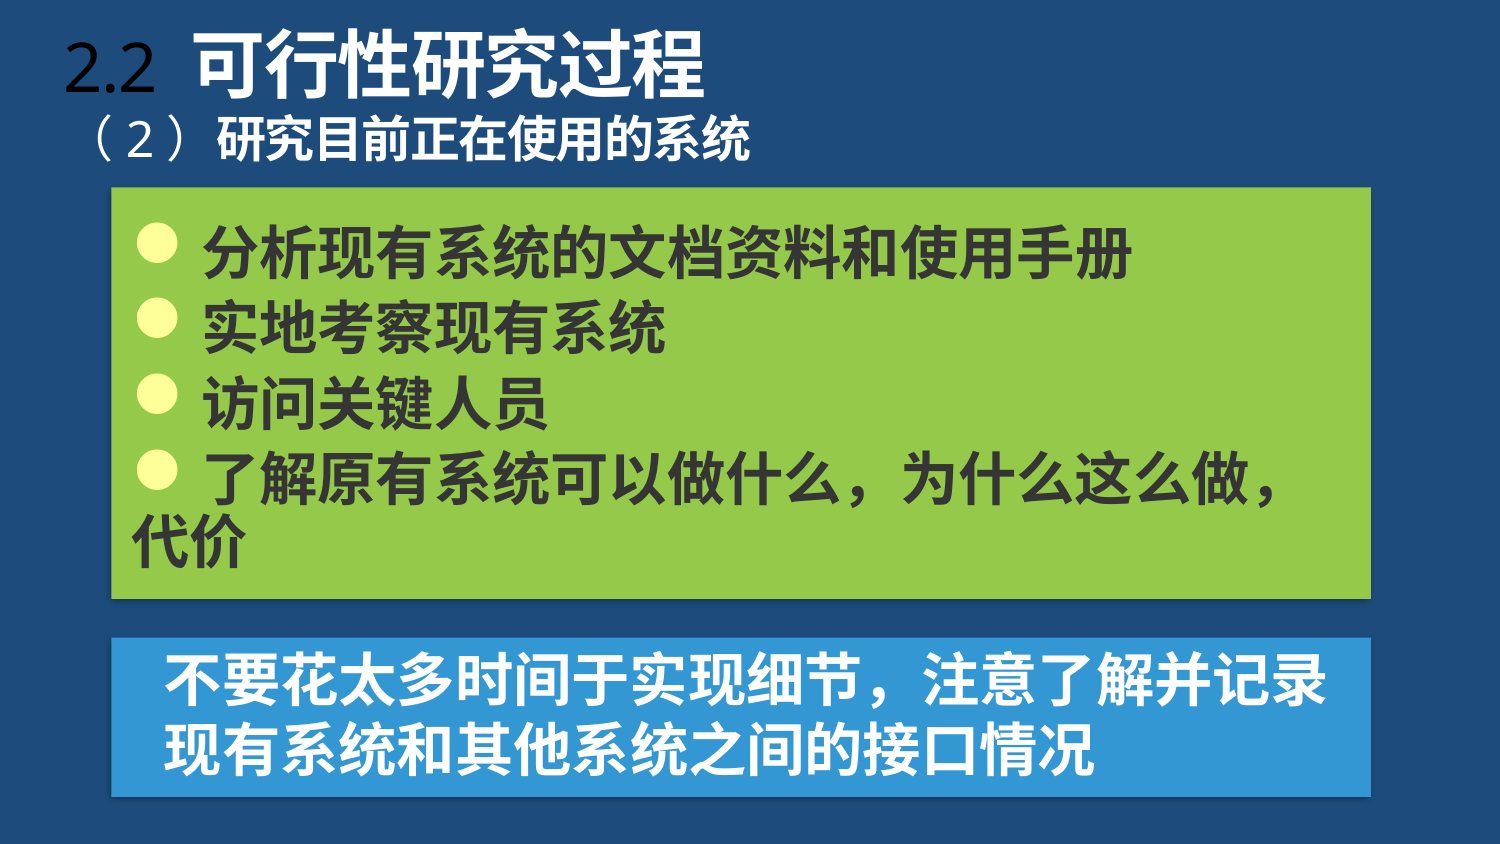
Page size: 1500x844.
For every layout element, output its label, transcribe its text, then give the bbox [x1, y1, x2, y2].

title 2.2 可行性研究过程 [63, 28, 1436, 110]
text_box 不要花太多时间于实现细节，注意了解并记录现有系统和其他系统之间的接口情况 [111, 637, 1372, 798]
text_box 分析现有系统的文档资料和使用手册 实地考察现有系统 访问关键人员 了解原有系统可以做什么，为什么这么做，代价 [111, 187, 1371, 599]
text_box （2）研究目前正在使用的系统 [63, 114, 1436, 169]
